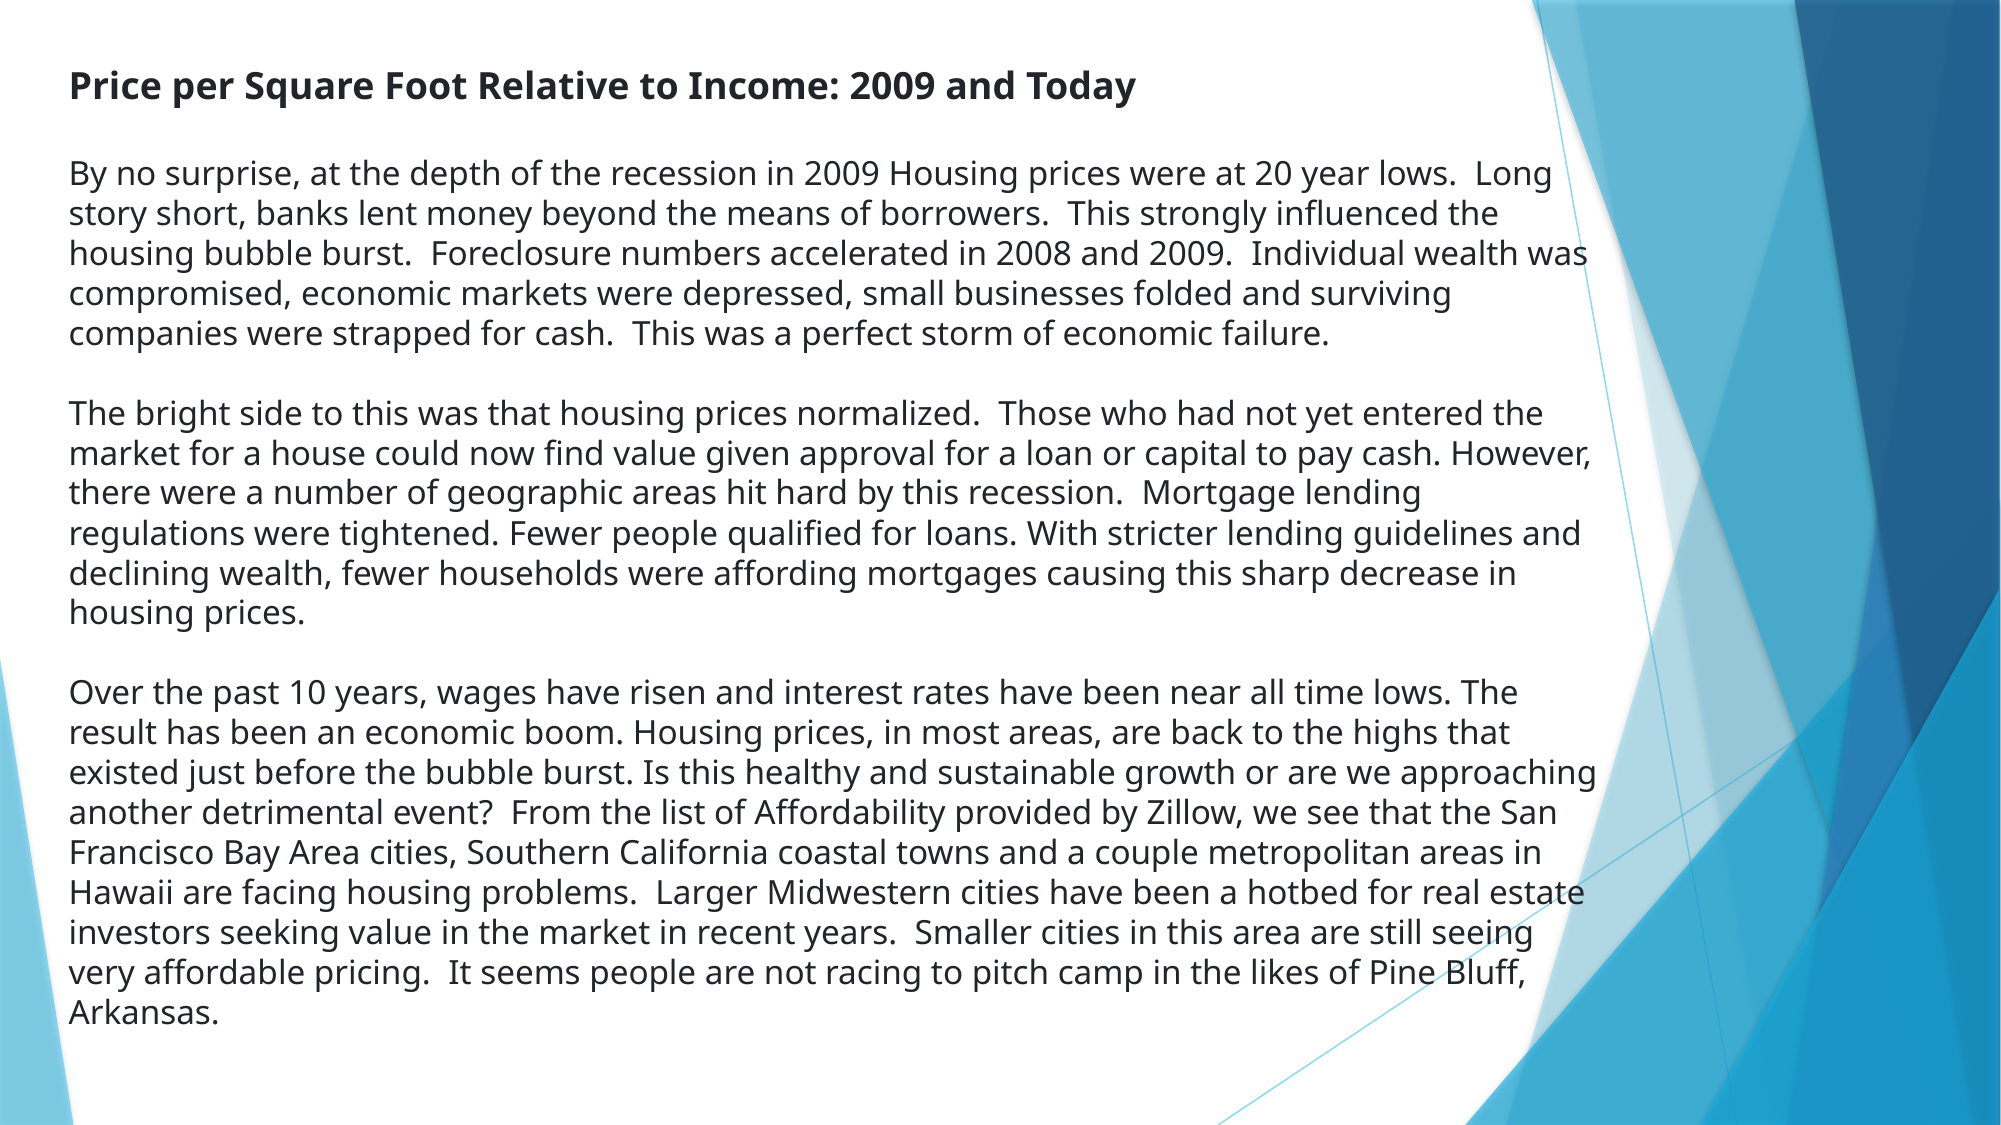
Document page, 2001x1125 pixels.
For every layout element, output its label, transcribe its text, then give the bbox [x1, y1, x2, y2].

text_box Price per Square Foot Relative to Income: 2009 and Today By no surprise, at the depth of the recession in 2009 Housing prices were at 20 year lows. Long story short, banks lent money beyond the means of borrowers. This strongly influenced the housing bubble burst. Foreclosure numbers accelerated in 2008 and 2009. Individual wealth was compromised, economic markets were depressed, small businesses folded and surviving companies were strapped for cash. This was a perfect storm of economic failure. The bright side to this was that housing prices normalized. Those who had not yet entered the market for a house could now find value given approval for a loan or capital to pay cash. However, there were a number of geographic areas hit hard by this recession. Mortgage lending regulations were tightened. Fewer people qualified for loans. With stricter lending guidelines and declining wealth, fewer households were affording mortgages causing this sharp decrease in housing prices. Over the past 10 years, wages have risen and interest rates have been near all time lows. The result has been an economic boom. Housing prices, in most areas, are back to the highs that existed just before the bubble burst. Is this healthy and sustainable growth or are we approaching another detrimental event? From the list of Affordability provided by Zillow, we see that the San Francisco Bay Area cities, Southern California coastal towns and a couple metropolitan areas in Hawaii are facing housing problems. Larger Midwestern cities have been a hotbed for real estate investors seeking value in the market in recent years. Smaller cities in this area are still seeing very affordable pricing. It seems people are not racing to pitch camp in the likes of Pine Bluff, Arkansas. [53, 55, 1621, 1039]
